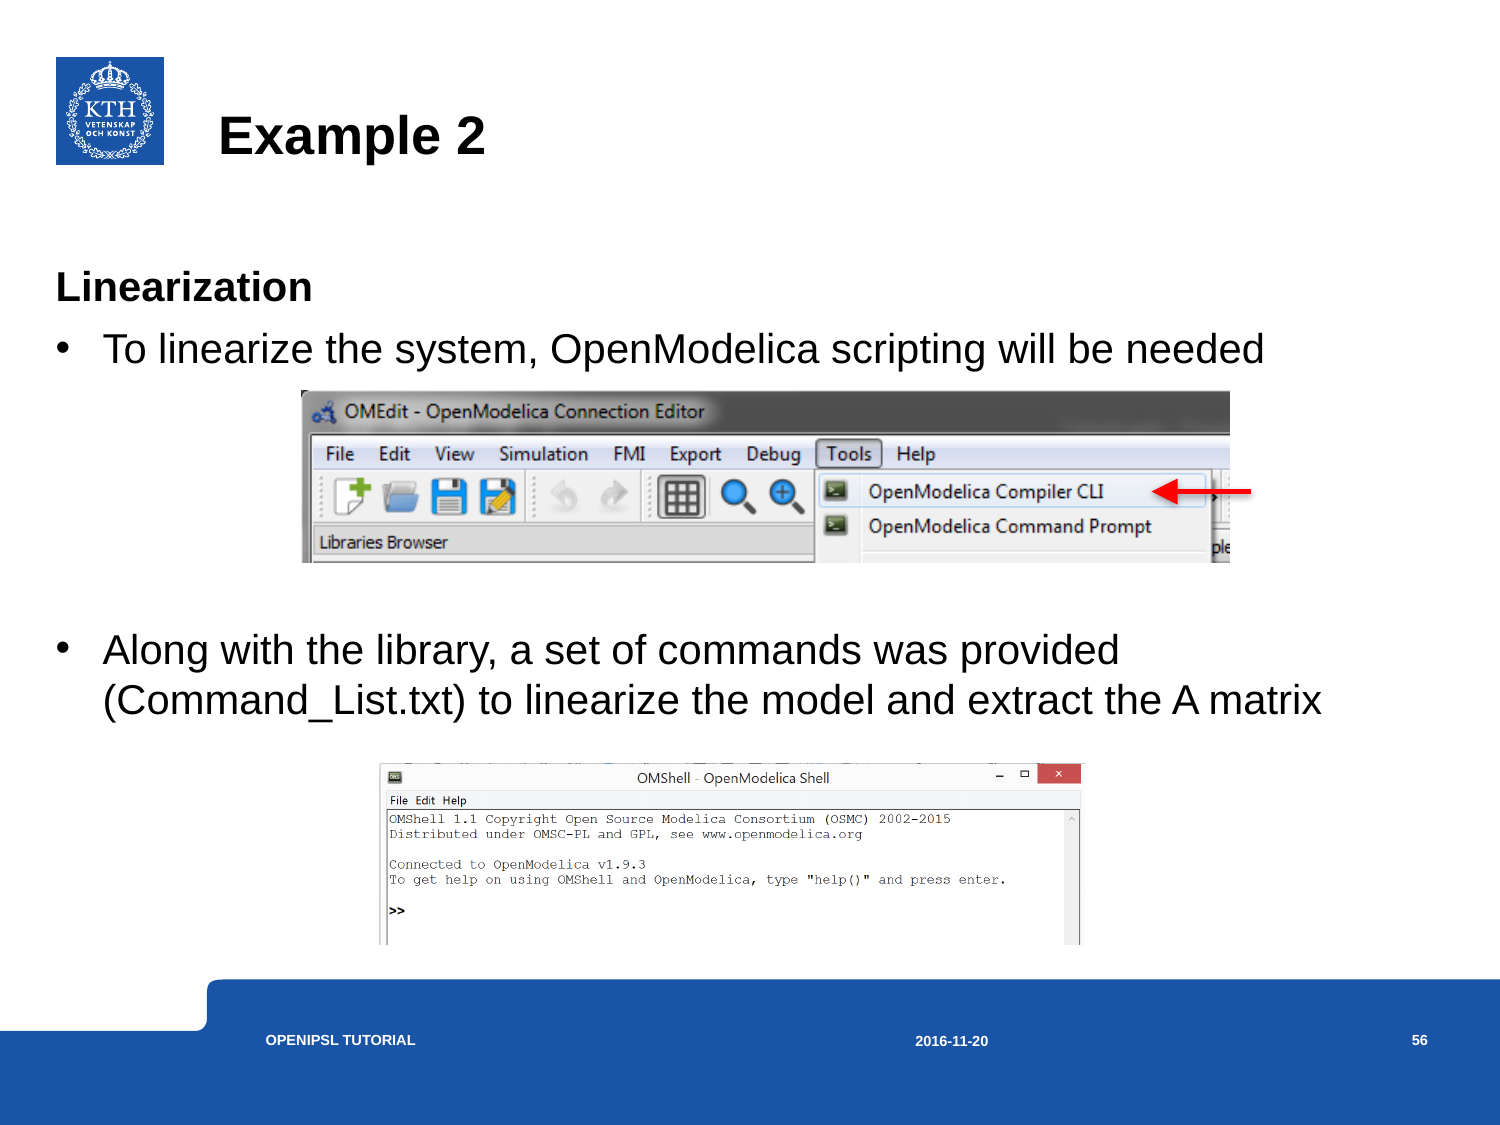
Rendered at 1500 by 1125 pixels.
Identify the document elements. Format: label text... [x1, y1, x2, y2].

picture [379, 762, 1086, 945]
footer OpenIPSL Tutorial [265, 1030, 741, 1091]
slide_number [915, 1031, 1266, 1092]
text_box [300, 390, 1251, 563]
list Linearization To linearize the system, OpenModelica scripting will be needed Along with the library, a set of commands was provided (Command_List.txt) to linearize the model and extract the A matrix [55, 259, 1447, 929]
title Example 2 [218, 55, 1447, 166]
slide_number 56 [1340, 1030, 1428, 1091]
